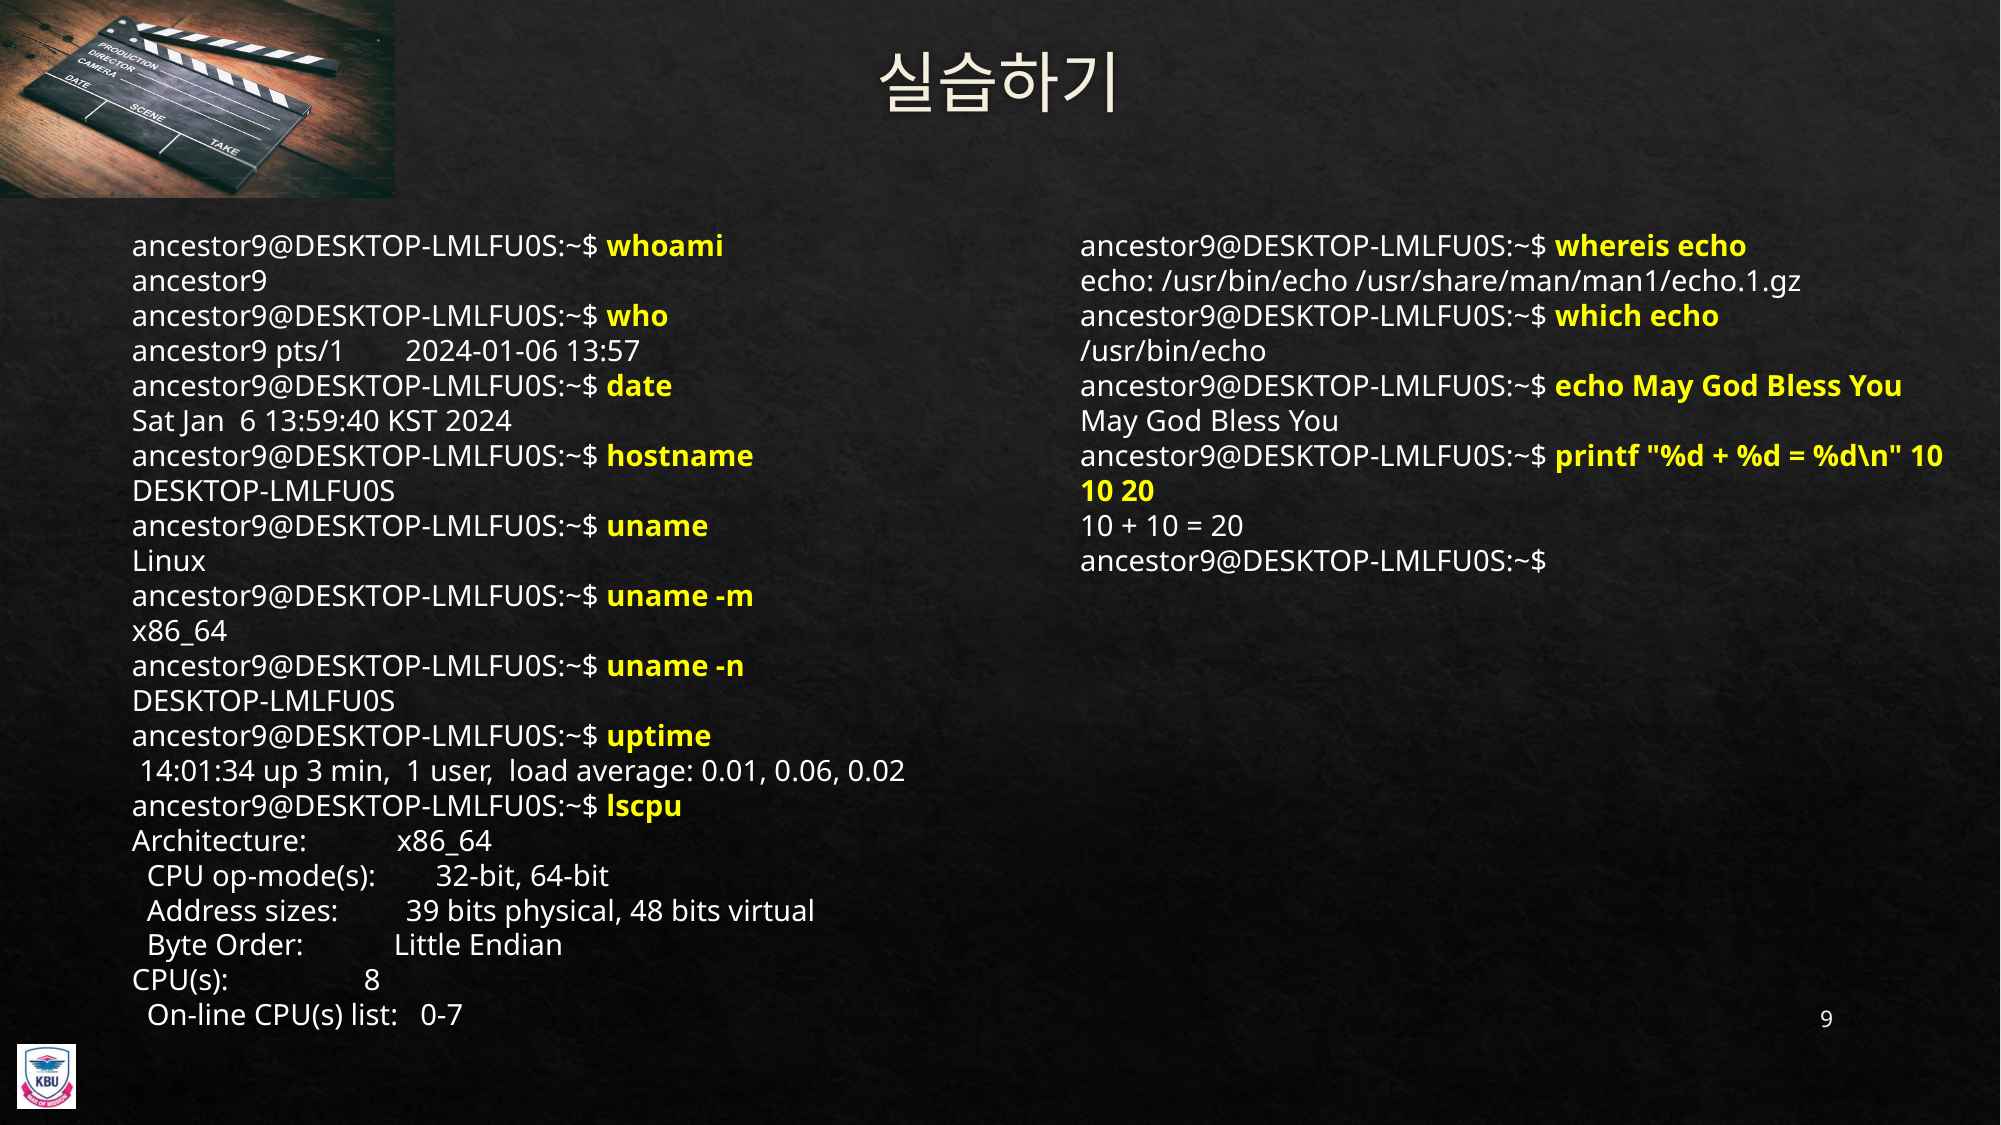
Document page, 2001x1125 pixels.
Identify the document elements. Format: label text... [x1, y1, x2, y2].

picture [17, 1044, 76, 1109]
text_box ancestor9@DESKTOP-LMLFU0S:~$ whoami ancestor9 ancestor9@DESKTOP-LMLFU0S:~$ who ancestor9 pts/1 2024-01-06 13:57 ancestor9@DESKTOP-LMLFU0S:~$ date Sat Jan 6 13:59:40 KST 2024 ancestor9@DESKTOP-LMLFU0S:~$ hostname DESKTOP-LMLFU0S ancestor9@DESKTOP-LMLFU0S:~$ uname Linux ancestor9@DESKTOP-LMLFU0S:~$ uname -m x86_64 ancestor9@DESKTOP-LMLFU0S:~$ uname -n DESKTOP-LMLFU0S ancestor9@DESKTOP-LMLFU0S:~$ uptime 14:01:34 up 3 min, 1 user, load average: 0.01, 0.06, 0.02 ancestor9@DESKTOP-LMLFU0S:~$ lscpu Architecture: x86_64 CPU op-mode(s): 32-bit, 64-bit Address sizes: 39 bits physical, 48 bits virtual Byte Order: Little Endian CPU(s): 8 On-line CPU(s) list: 0-7 [117, 220, 1029, 1039]
title 실습하기 [402, 22, 1849, 149]
picture [0, 0, 395, 198]
text_box ancestor9@DESKTOP-LMLFU0S:~$ whereis echo echo: /usr/bin/echo /usr/share/man/man1/echo.1.gz ancestor9@DESKTOP-LMLFU0S:~$ which echo /usr/bin/echo ancestor9@DESKTOP-LMLFU0S:~$ echo May God Bless You May God Bless You ancestor9@DESKTOP-LMLFU0S:~$ printf "%d + %d = %d\n" 10 10 20 10 + 10 = 20 ancestor9@DESKTOP-LMLFU0S:~$ [1065, 220, 1977, 585]
slide_number 9 [1724, 990, 1849, 1051]
